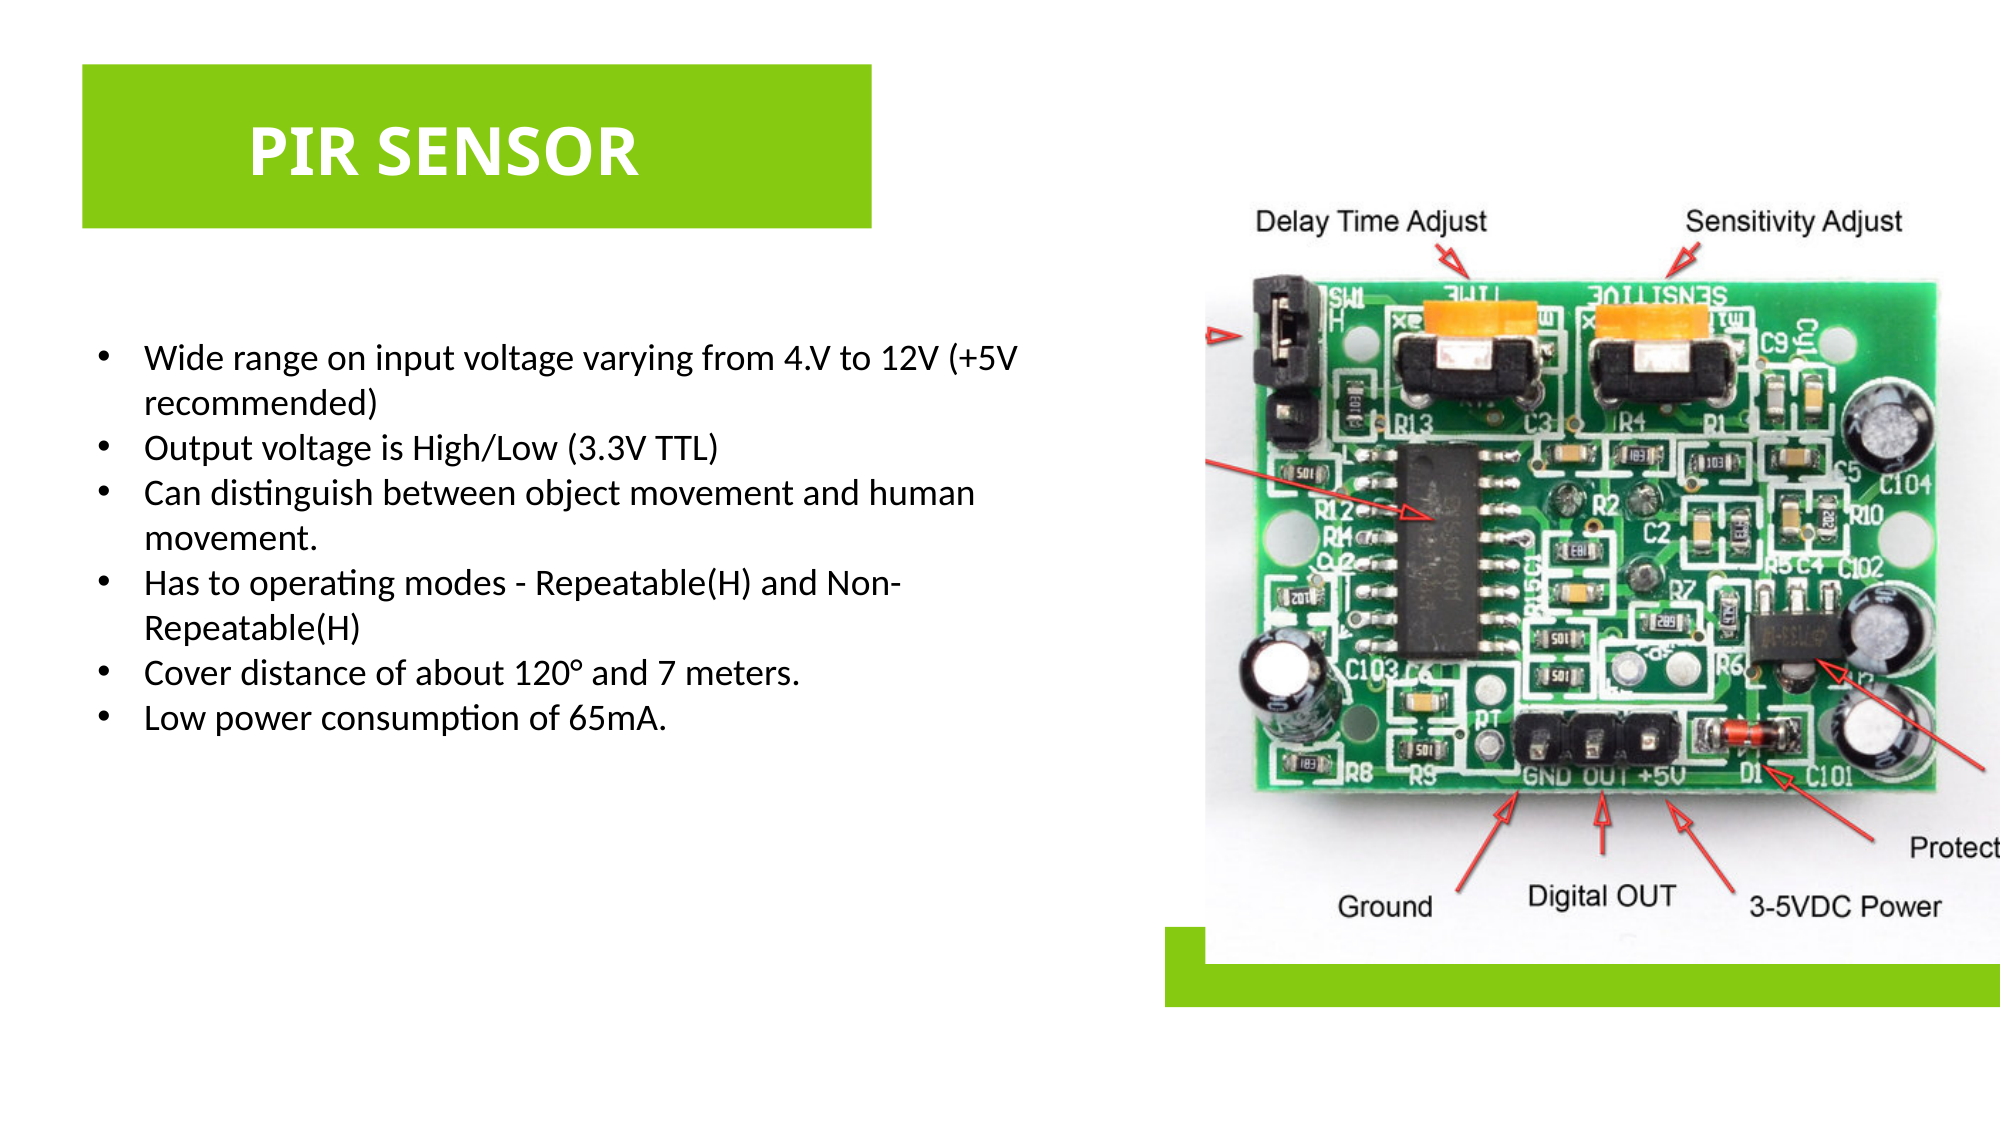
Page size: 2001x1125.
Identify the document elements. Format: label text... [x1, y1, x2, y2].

picture [1205, 111, 2000, 964]
text_box [81, 63, 873, 229]
text_box [1164, 926, 2000, 1008]
text_box PIR SENSOR [232, 101, 692, 196]
text_box Wide range on input voltage varying from 4.V to 12V (+5V recommended) Output voltage is High/Low (3.3V TTL) Can distinguish between object movement and human movement. Has to operating modes - Repeatable(H) and Non- Repeatable(H) Cover distance of about 120° and 7 meters. Low power consumption of 65mA. [82, 325, 1116, 746]
